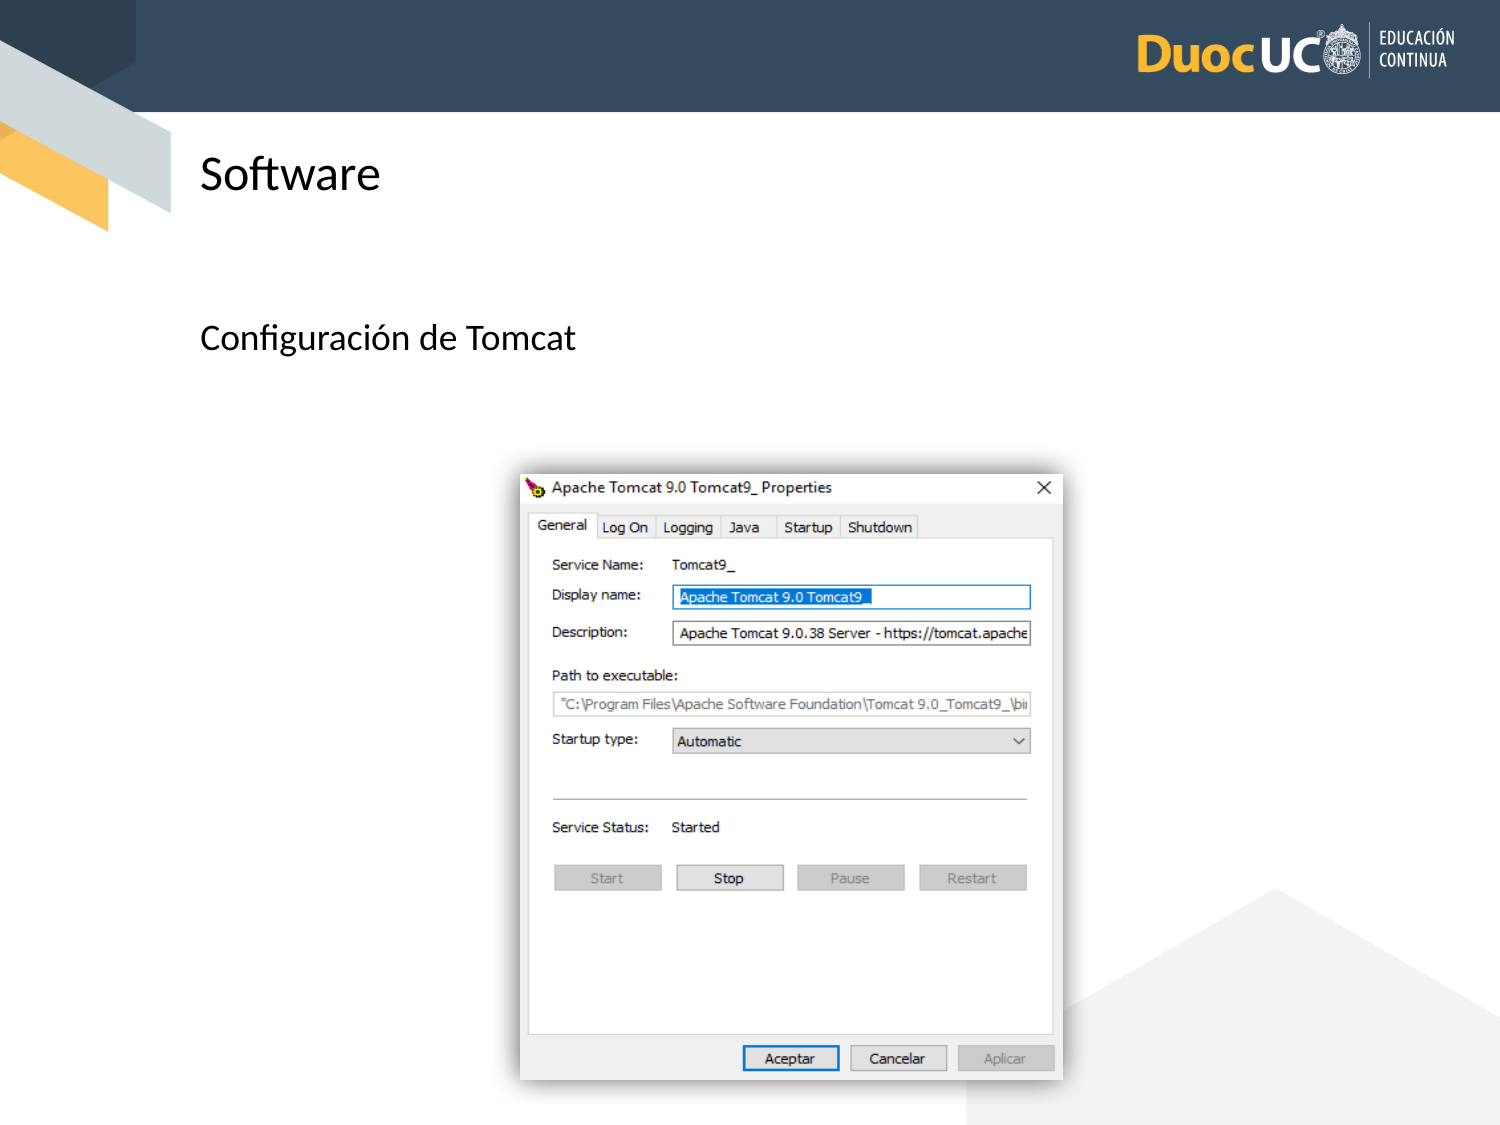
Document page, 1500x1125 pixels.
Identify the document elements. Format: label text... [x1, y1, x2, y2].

text_box Configuración de Tomcat [185, 305, 1398, 501]
text_box Software [185, 133, 752, 209]
picture [0, 0, 1500, 1125]
